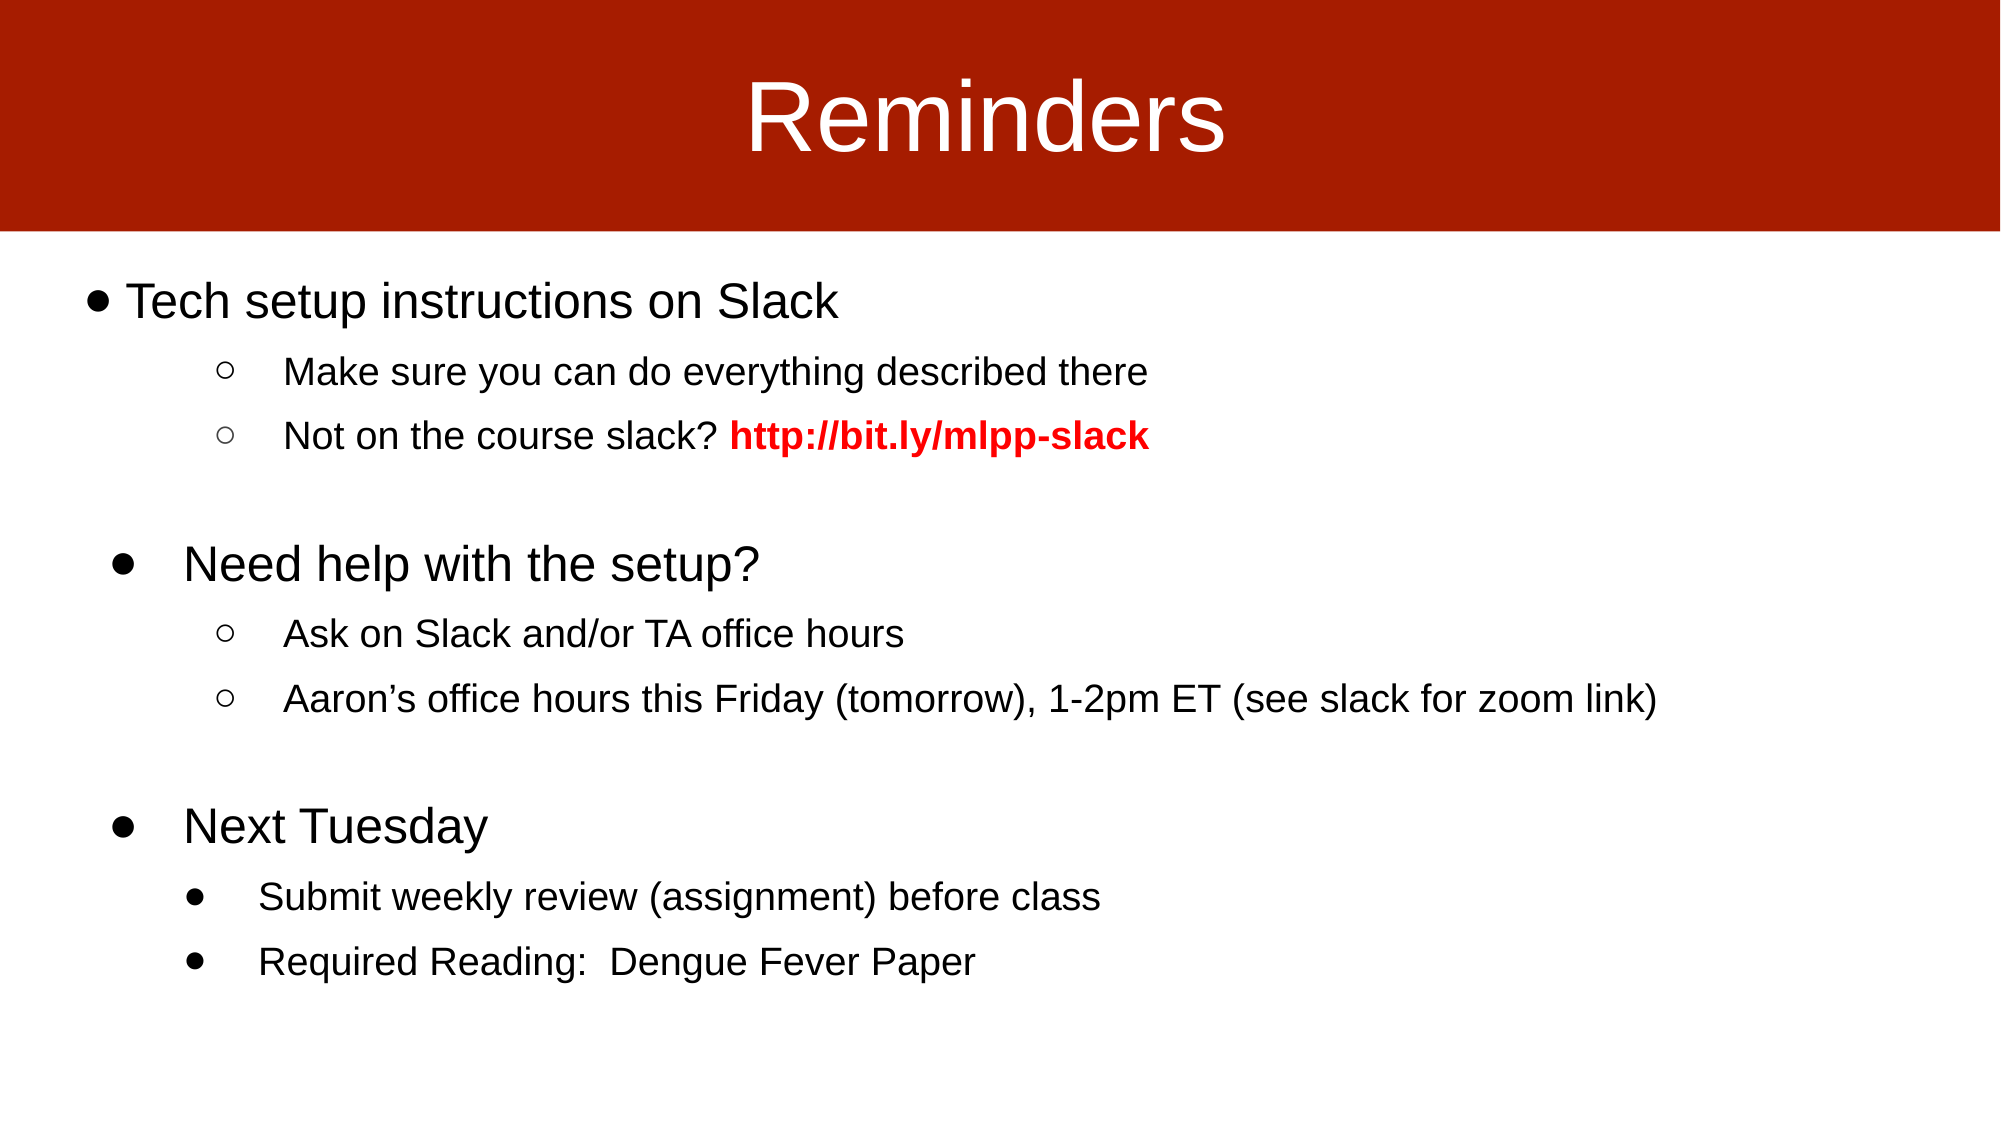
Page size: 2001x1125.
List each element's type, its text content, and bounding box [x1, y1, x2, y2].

title Reminders [68, 0, 1932, 223]
list Tech setup instructions on Slack Make sure you can do everything described there Not on the course slack? http://bit.ly/mlpp-slack Need help with the setup? Ask on Slack and/or TA office hours Aaron’s office hours this Friday (tomorrow), 1-2pm ET (see slack for zoom link) Next Tuesday Submit weekly review (assignment) before class Required Reading: Dengue Fever Paper [68, 252, 1932, 1083]
